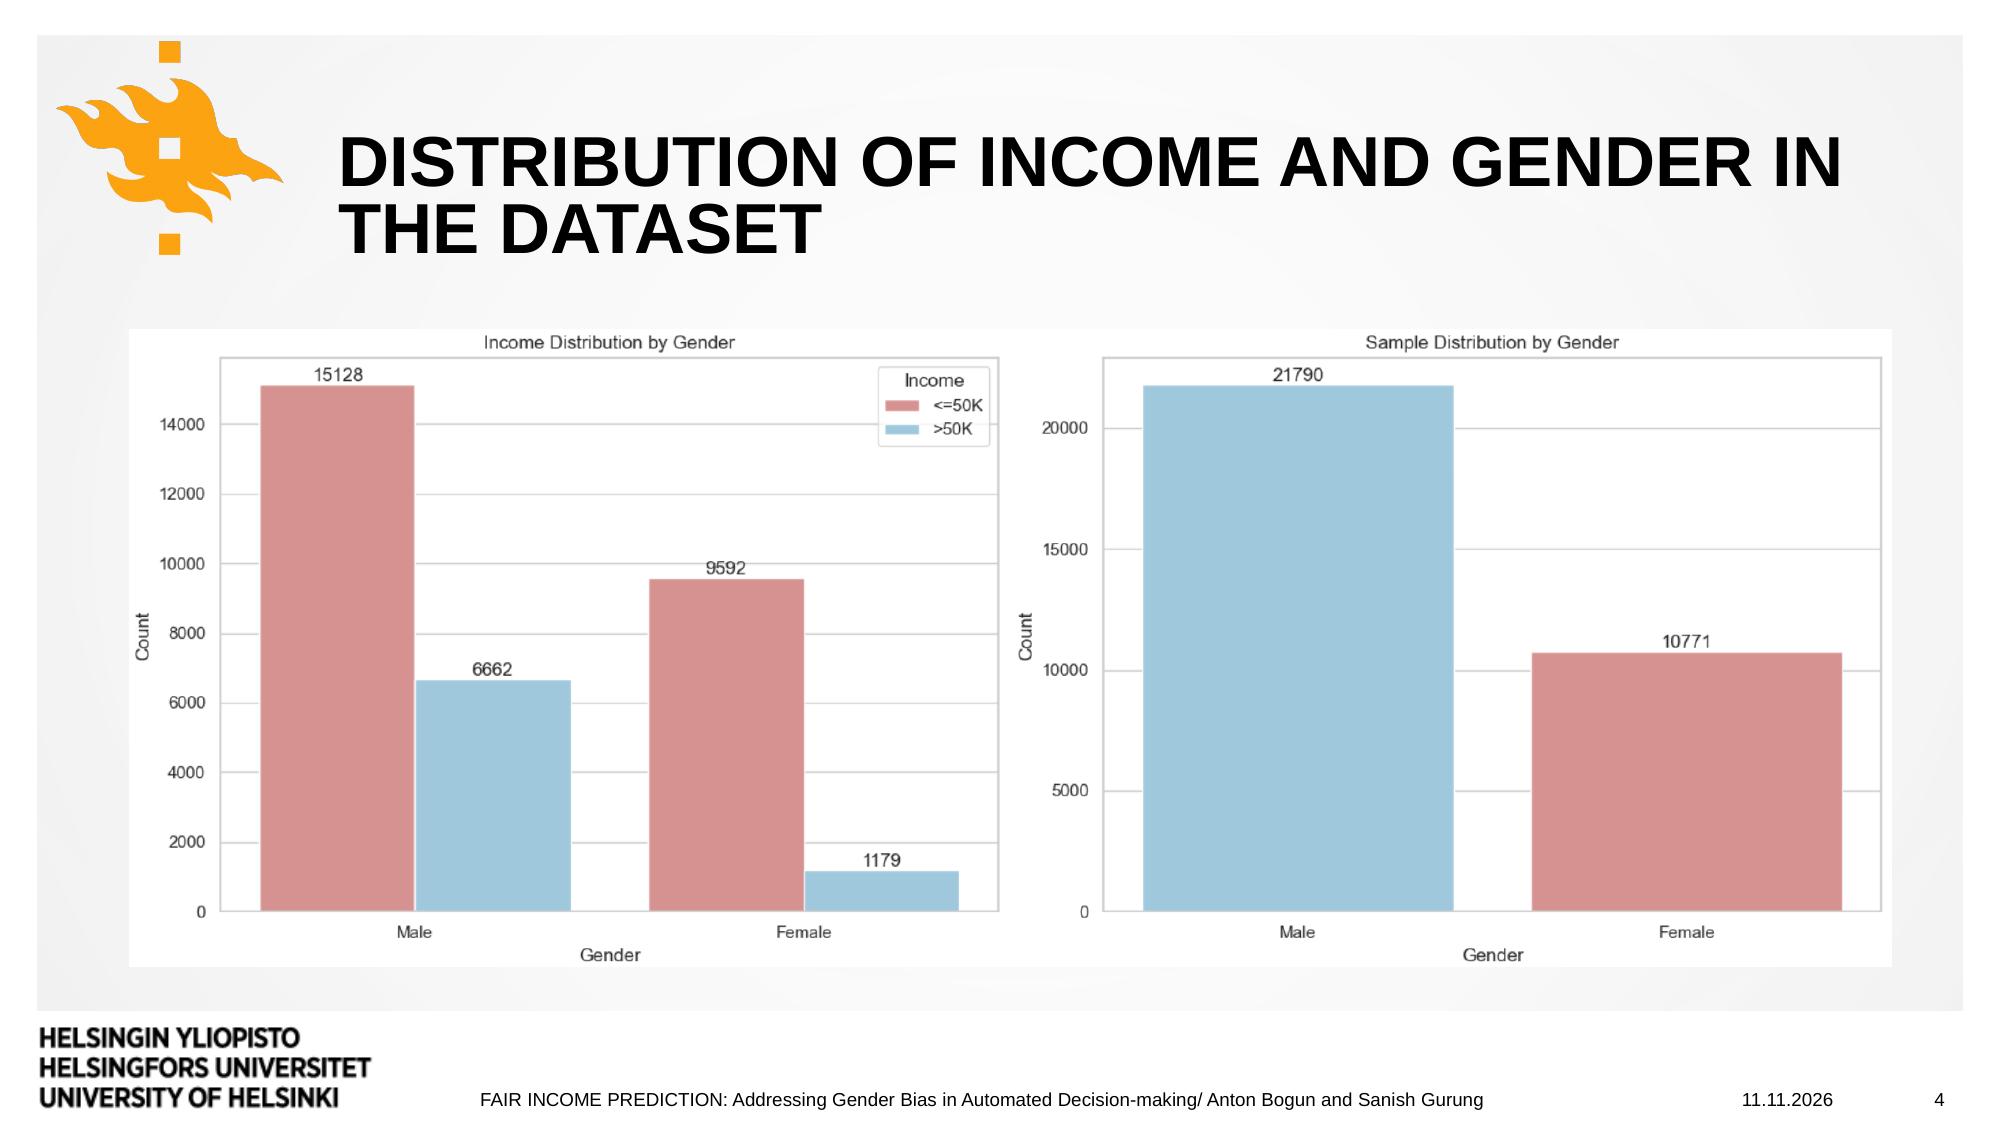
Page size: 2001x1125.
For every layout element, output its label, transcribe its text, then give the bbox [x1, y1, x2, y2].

title Distribution of Income and Gender in the Dataset [338, 131, 1934, 291]
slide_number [1684, 1015, 1833, 1110]
picture [34, 1023, 377, 1113]
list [129, 329, 1892, 968]
slide_number 4 [1833, 1015, 1945, 1110]
footer FAIR INCOME PREDICTION: Addressing Gender Bias in Automated Decision-making/ Anton Bogun and Sanish Gurung [480, 1015, 1684, 1110]
picture [34, 20, 1963, 1011]
